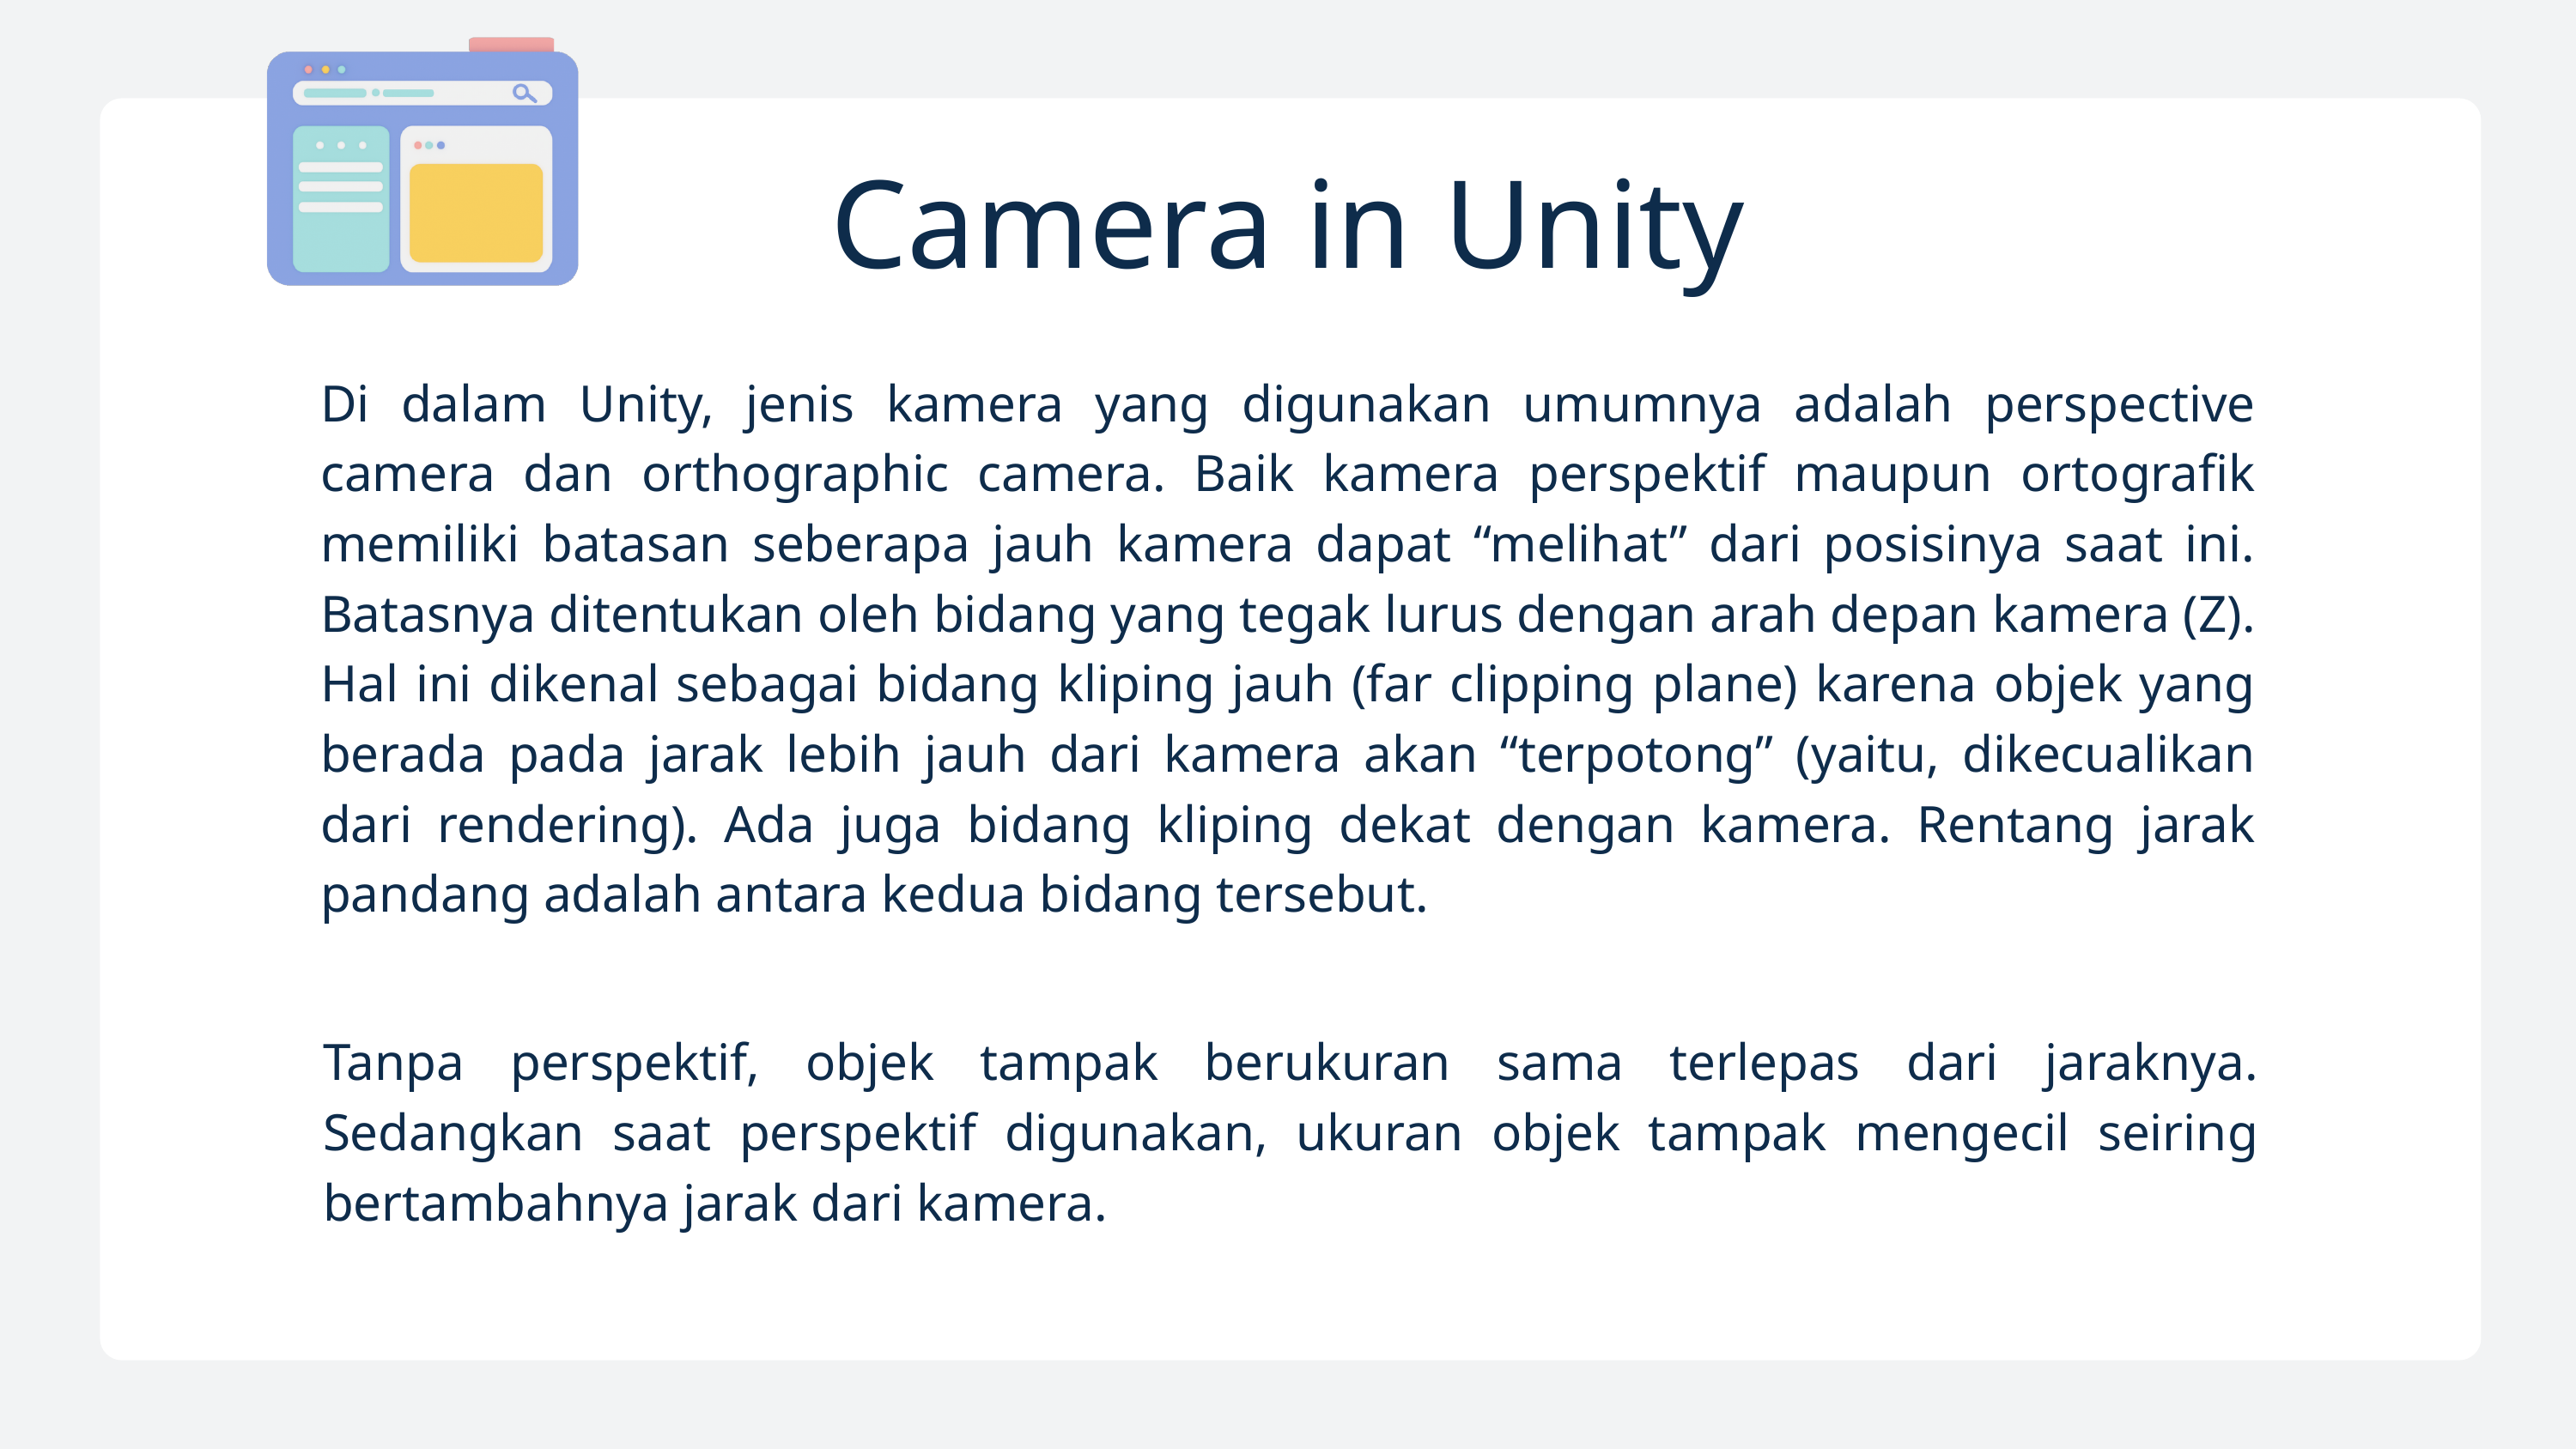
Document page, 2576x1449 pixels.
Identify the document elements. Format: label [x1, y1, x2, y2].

text_box [266, 37, 579, 95]
text_box [100, 98, 2482, 1361]
